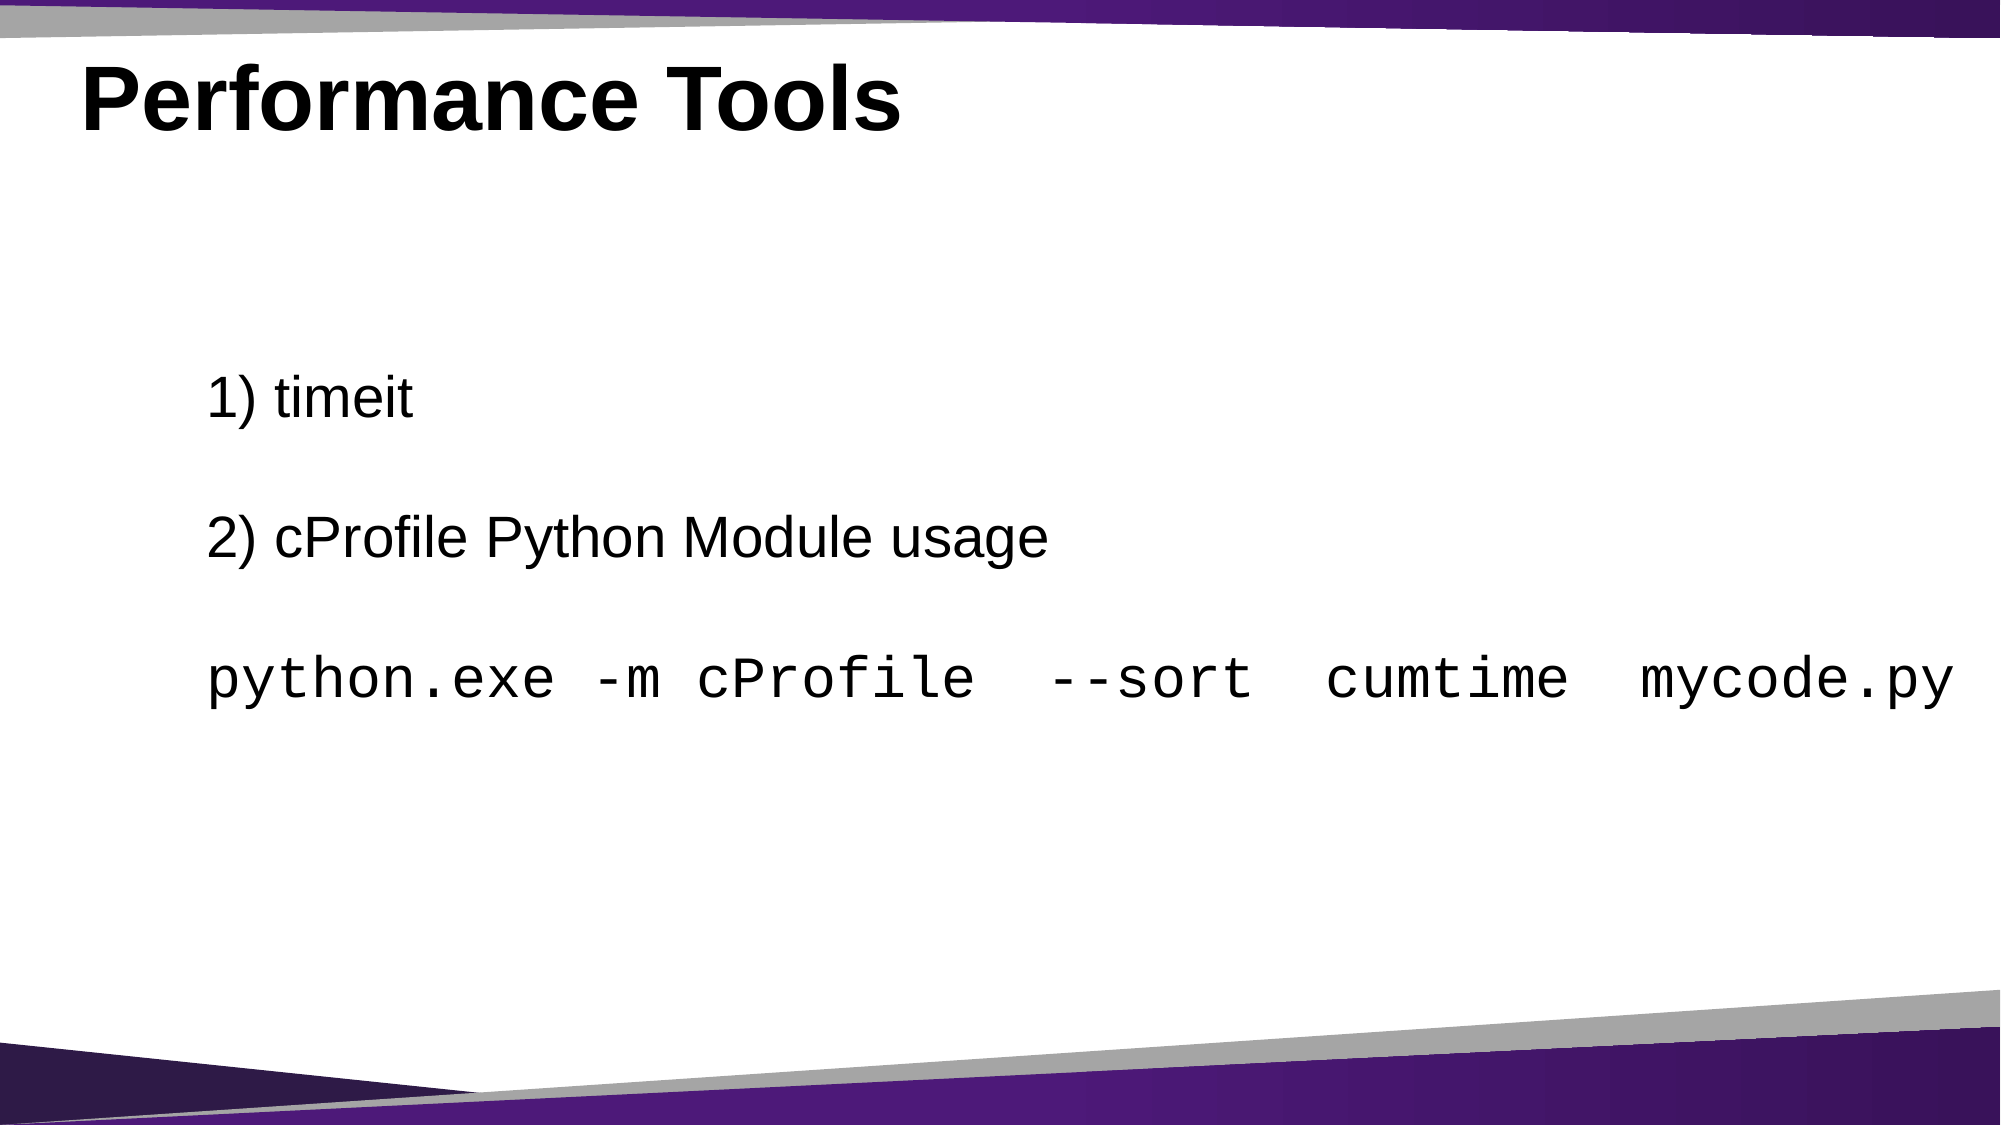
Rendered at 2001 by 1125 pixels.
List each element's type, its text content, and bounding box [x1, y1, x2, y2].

title Performance Tools [65, 93, 1935, 219]
text_box 1) timeit 2) cProfile Python Module usage python.exe -m cProfile --sort cumtime mycode.py [41, 282, 2000, 837]
